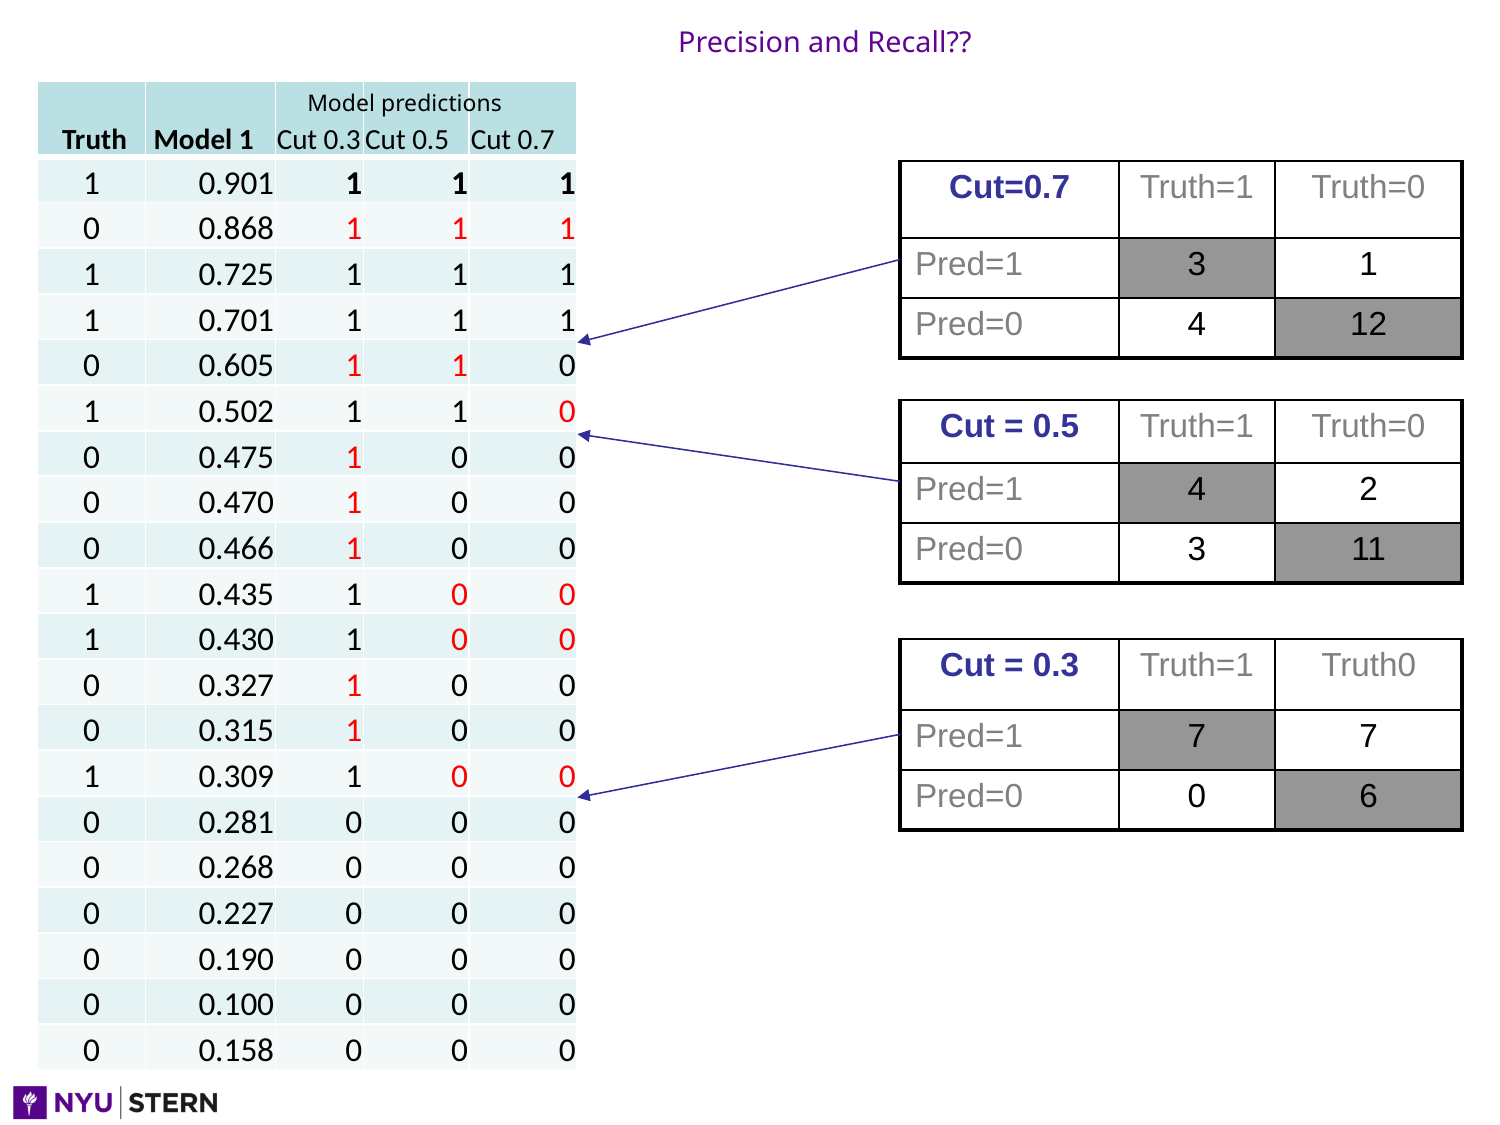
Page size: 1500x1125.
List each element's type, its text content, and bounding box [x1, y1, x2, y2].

table_cell 0 [470, 432, 576, 475]
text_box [577, 734, 901, 798]
table_header Cut 0.5 [364, 124, 468, 154]
table_cell 1 [276, 705, 363, 749]
table_cell 0.901 [146, 160, 275, 202]
table_cell 1 [364, 203, 468, 247]
table_cell 0 [38, 797, 145, 841]
table_cell 1 [276, 295, 363, 339]
table_header Truth [38, 82, 145, 154]
table_cell 0 [364, 432, 468, 475]
table_cell 1 [364, 386, 468, 430]
table_cell 0 [364, 660, 468, 704]
table_cell 11 [1276, 524, 1460, 581]
picture [0, 1038, 230, 1125]
table_cell 0.227 [146, 888, 275, 932]
title Precision and Recall?? [150, 15, 1500, 66]
table_cell 1 [38, 751, 145, 795]
table_cell 0 [38, 1025, 145, 1069]
table_cell 2 [1276, 464, 1460, 522]
table_cell 0 [276, 888, 363, 932]
table_cell 0 [38, 432, 145, 475]
table_cell 12 [1276, 299, 1460, 356]
table_cell 1 [364, 249, 468, 293]
table_header Truth=1 [1120, 162, 1274, 237]
table_cell 0 [364, 797, 468, 841]
table_cell 1 [276, 160, 363, 202]
table_cell 1 [470, 203, 576, 247]
table_cell 1 [38, 386, 145, 430]
table_cell 1 [364, 340, 468, 384]
table_cell 1 [470, 295, 572, 339]
table_cell 1 [38, 249, 145, 293]
table_header Cut=0.7 [902, 162, 1118, 237]
table_cell 1 [276, 340, 363, 384]
table_cell 0 [470, 523, 576, 567]
table_cell 0 [276, 979, 363, 1023]
table_cell Pred=0 [902, 299, 1118, 356]
table_cell 0 [364, 705, 468, 749]
table_cell 0 [276, 1025, 363, 1069]
table_cell 1 [276, 523, 363, 567]
table_cell Pred=0 [902, 524, 1118, 581]
table_cell 3 [1120, 239, 1274, 297]
table_cell 0 [38, 842, 145, 886]
table_cell 0 [364, 751, 468, 795]
table_cell 0.435 [146, 569, 275, 612]
table_cell 0 [38, 340, 145, 384]
table_header Truth=0 [1276, 401, 1460, 462]
table_cell 0 [470, 477, 576, 521]
table_cell 0 [364, 614, 468, 658]
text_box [577, 433, 901, 482]
table_cell 0 [364, 477, 468, 521]
table_cell 1 [364, 295, 468, 339]
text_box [577, 259, 901, 343]
table_cell 0 [470, 386, 576, 430]
table_cell 1 [38, 614, 145, 658]
table_cell 0 [38, 705, 145, 749]
table_cell 1 [276, 203, 363, 247]
table_cell 0.315 [146, 705, 275, 749]
table_cell 0.701 [146, 295, 275, 339]
table_header Truth0 [1276, 640, 1460, 709]
table_header Truth=1 [1120, 640, 1274, 709]
table_cell 0.502 [146, 386, 275, 430]
table_cell 1 [276, 614, 363, 658]
table_header Cut 0.3 [276, 82, 363, 154]
table_cell 0 [470, 842, 576, 886]
table_cell 0 [364, 523, 468, 567]
table_header Cut 0.7 [470, 82, 576, 154]
table_cell 0 [470, 614, 576, 658]
table_cell 0.100 [146, 979, 275, 1023]
table_cell 0 [364, 842, 468, 886]
table_cell 0 [470, 751, 572, 795]
table_cell 0 [364, 888, 468, 932]
table_header Model 1 [146, 82, 275, 154]
table_cell 0 [364, 979, 468, 1023]
table_cell 0 [38, 523, 145, 567]
table_header Cut = 0.3 [902, 640, 1118, 709]
table_cell 0.190 [146, 934, 275, 978]
table_cell 0 [364, 1025, 468, 1069]
table_cell 0 [38, 888, 145, 932]
table_cell 1 [1276, 239, 1460, 297]
table_cell 1 [470, 249, 576, 293]
table_cell 1 [276, 477, 363, 521]
table_cell 0.475 [146, 432, 275, 475]
table_cell 0 [38, 979, 145, 1023]
table_cell 1 [364, 160, 468, 202]
table_cell 1 [38, 160, 145, 202]
table_cell 7 [1276, 711, 1460, 769]
table_cell 0.309 [146, 751, 275, 795]
table_cell Pred=1 [902, 239, 1118, 297]
table_cell 0 [470, 660, 576, 704]
table_cell 1 [276, 569, 363, 612]
table_cell Pred=1 [902, 711, 1118, 769]
table_cell 1 [276, 751, 363, 795]
table_cell 0.158 [146, 1025, 275, 1069]
table_cell Pred=1 [902, 464, 1118, 522]
table_header Cut = 0.5 [902, 401, 1118, 462]
table_cell 4 [1120, 464, 1274, 522]
table_cell 0 [38, 934, 145, 978]
table_cell 1 [38, 295, 145, 339]
table_cell Pred=0 [902, 771, 1118, 828]
table_cell 0.268 [146, 842, 275, 886]
table_cell 0 [364, 934, 468, 978]
table_cell 0 [470, 979, 576, 1023]
table_cell 0 [470, 705, 576, 749]
table_cell 0 [470, 797, 576, 841]
table_cell 0.281 [146, 797, 275, 841]
table_cell 0.327 [146, 660, 275, 704]
table_cell 4 [1120, 299, 1274, 356]
table_cell 0.868 [146, 203, 275, 247]
table_cell 0 [364, 569, 468, 612]
table_cell 3 [1120, 524, 1274, 581]
text_box Model predictions [292, 81, 517, 124]
table_cell 1 [38, 569, 145, 612]
table_cell 0 [1120, 771, 1274, 828]
table_cell 0 [470, 934, 576, 978]
table_cell 0.470 [146, 477, 275, 521]
table_cell 0 [470, 1025, 576, 1069]
table_cell 0 [38, 660, 145, 704]
table_cell 0.605 [146, 340, 275, 384]
table_cell 0 [38, 477, 145, 521]
table_cell 0 [470, 569, 576, 612]
table_cell 0.466 [146, 523, 275, 567]
table_cell 6 [1276, 771, 1460, 828]
table_cell 0 [276, 842, 363, 886]
table_cell 1 [276, 386, 363, 430]
table_cell 0 [470, 340, 576, 384]
table_cell 1 [470, 160, 576, 202]
table_header Truth=0 [1276, 162, 1460, 237]
table_cell 7 [1120, 711, 1274, 769]
table_cell 1 [276, 249, 363, 293]
table_cell 1 [276, 660, 363, 704]
table_cell 1 [276, 432, 363, 475]
table_cell 0 [276, 797, 363, 841]
table_cell 0 [38, 203, 145, 247]
table_header Truth=1 [1120, 401, 1274, 462]
table_cell 0.430 [146, 614, 275, 658]
table_cell 0 [470, 888, 576, 932]
table_cell 0.725 [146, 249, 275, 293]
table_cell 0 [276, 934, 363, 978]
